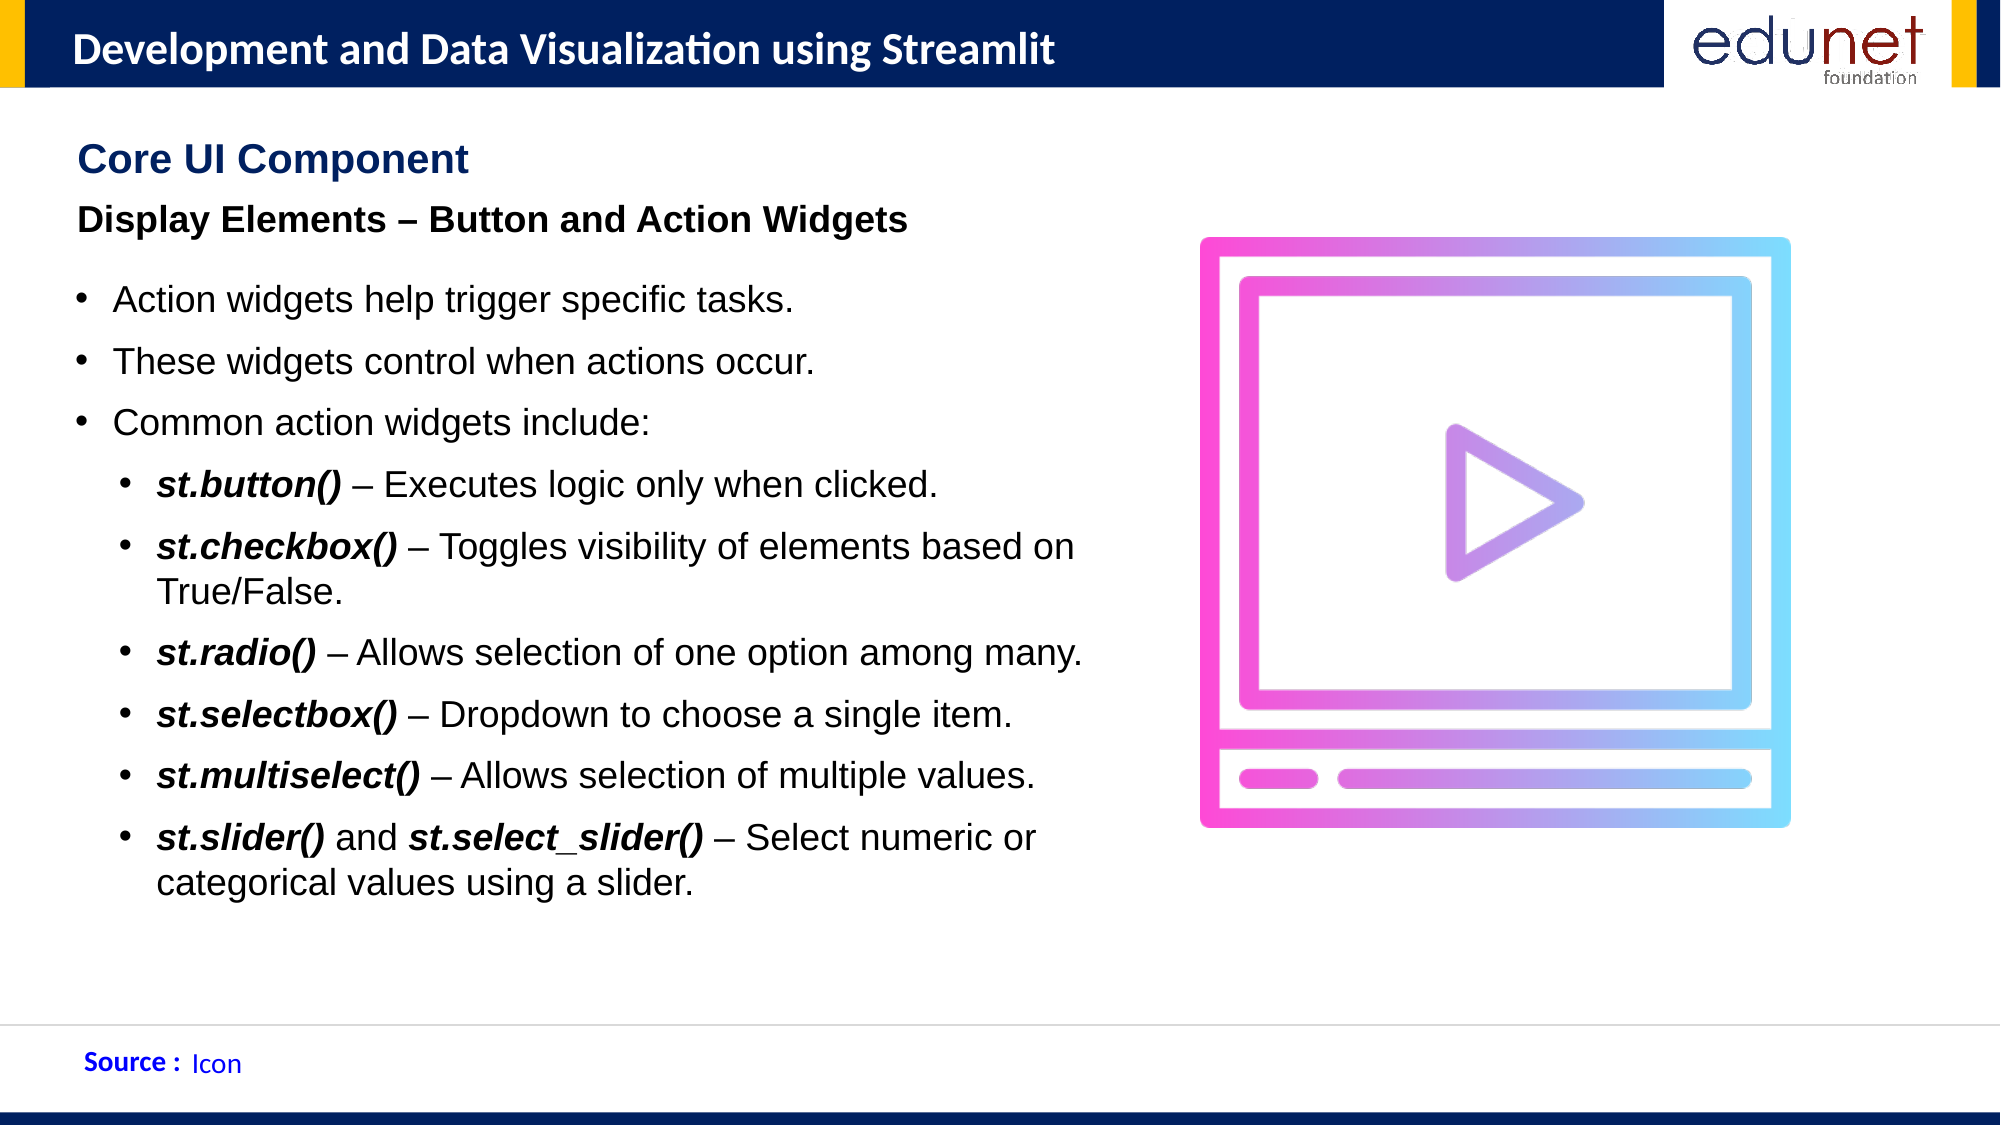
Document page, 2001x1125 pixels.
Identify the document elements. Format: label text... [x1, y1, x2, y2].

text_box Core UI Component [62, 124, 1163, 190]
text_box Display Elements – Button and Action Widgets [62, 187, 1100, 252]
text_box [0, 1024, 2000, 1088]
picture [1688, 12, 1928, 89]
text_box Action widgets help trigger specific tasks. These widgets control when actions occur. Common action widgets include: st.button() – Executes logic only when clicked. st.checkbox() – Toggles visibility of elements based on True/False. st.radio() – Allows selection of one option among many. st.selectbox() – Dropdown to choose a single item. st.multiselect() – Allows selection of multiple values. st.slider() and st.select_slider() – Select numeric or categorical values using a slider. [75, 274, 1088, 904]
picture [1199, 237, 1791, 829]
